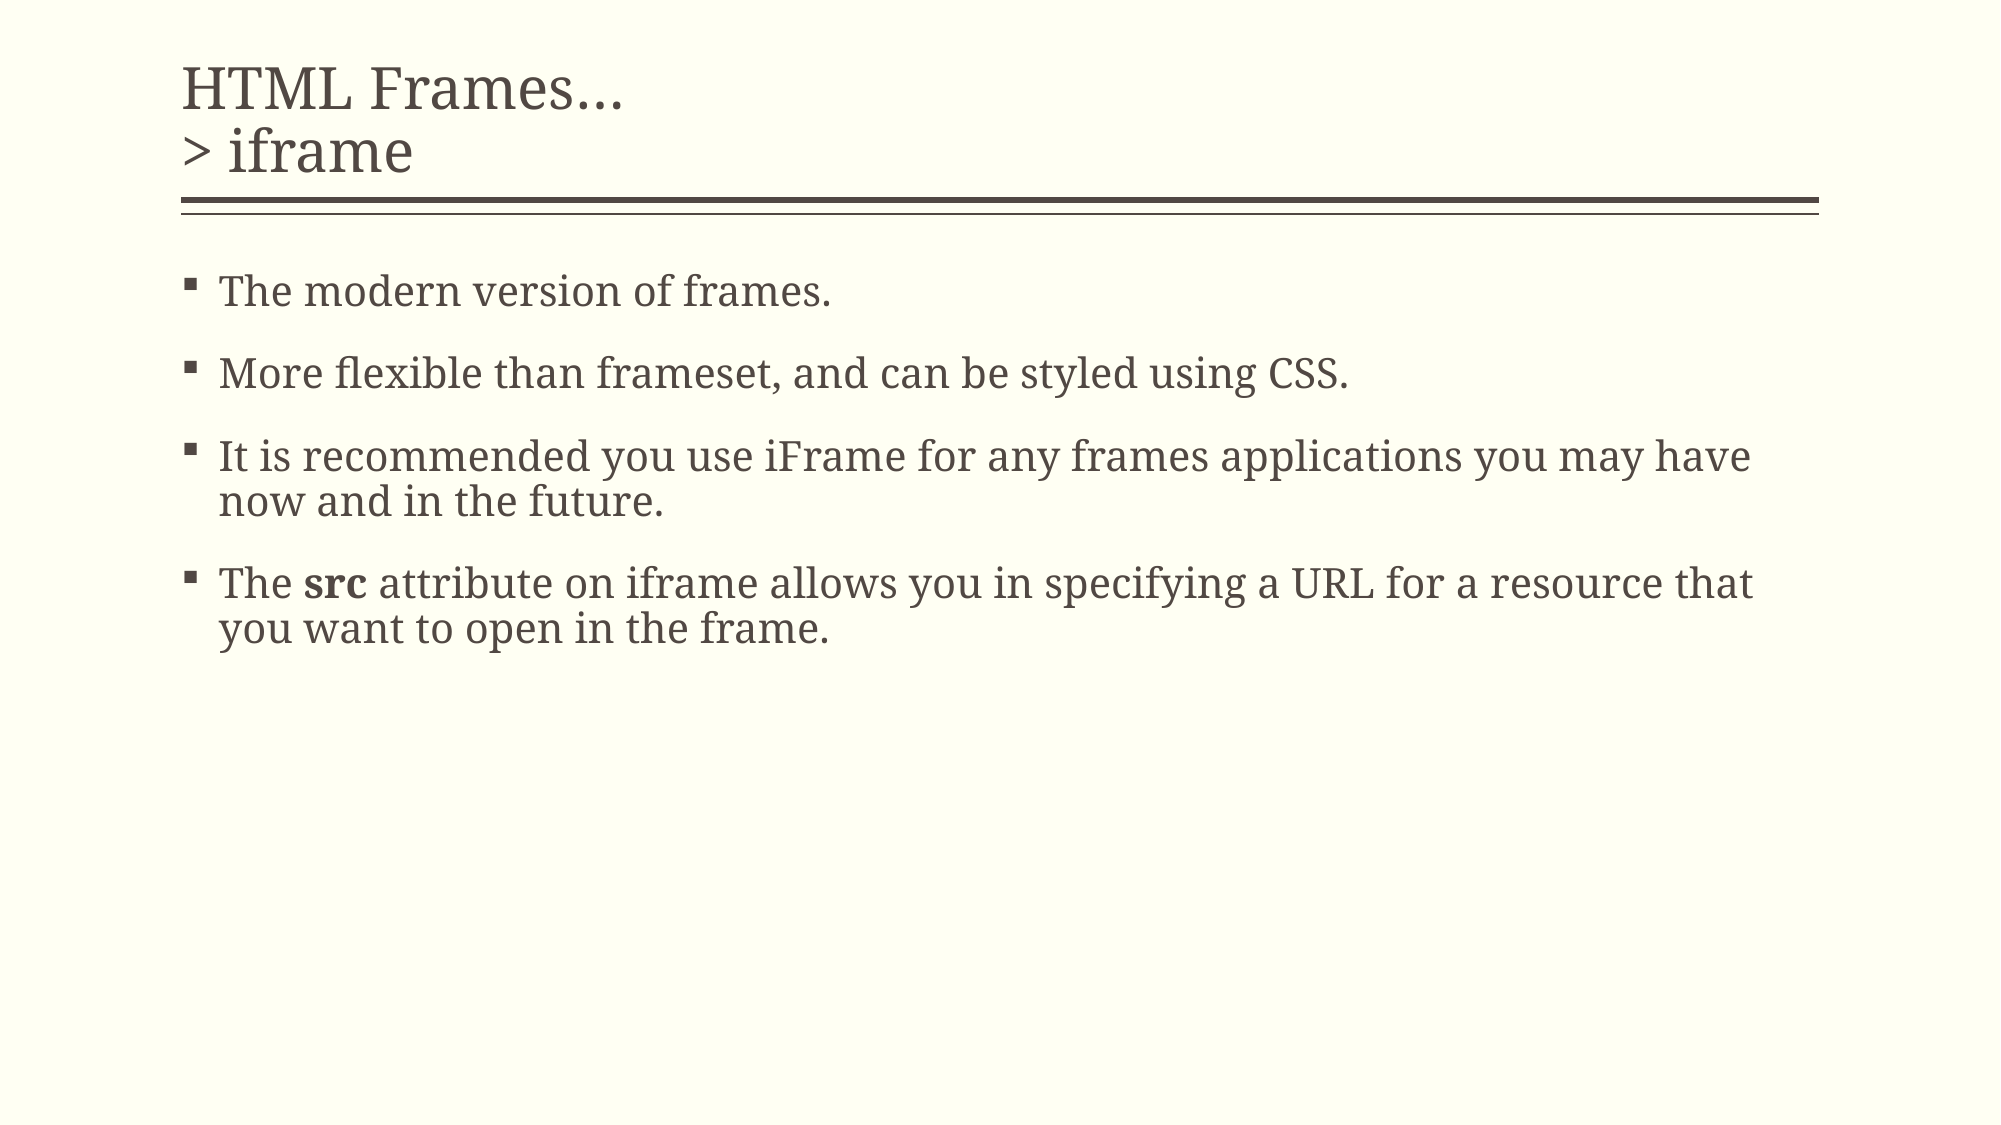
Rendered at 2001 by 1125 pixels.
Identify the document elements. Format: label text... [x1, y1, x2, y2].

list The modern version of frames. More flexible than frameset, and can be styled using CSS. It is recommended you use iFrame for any frames applications you may have now and in the future. The src attribute on iframe allows you in specifying a URL for a resource that you want to open in the frame. [181, 262, 1819, 1013]
title HTML Frames… > iframe [181, 12, 1819, 193]
